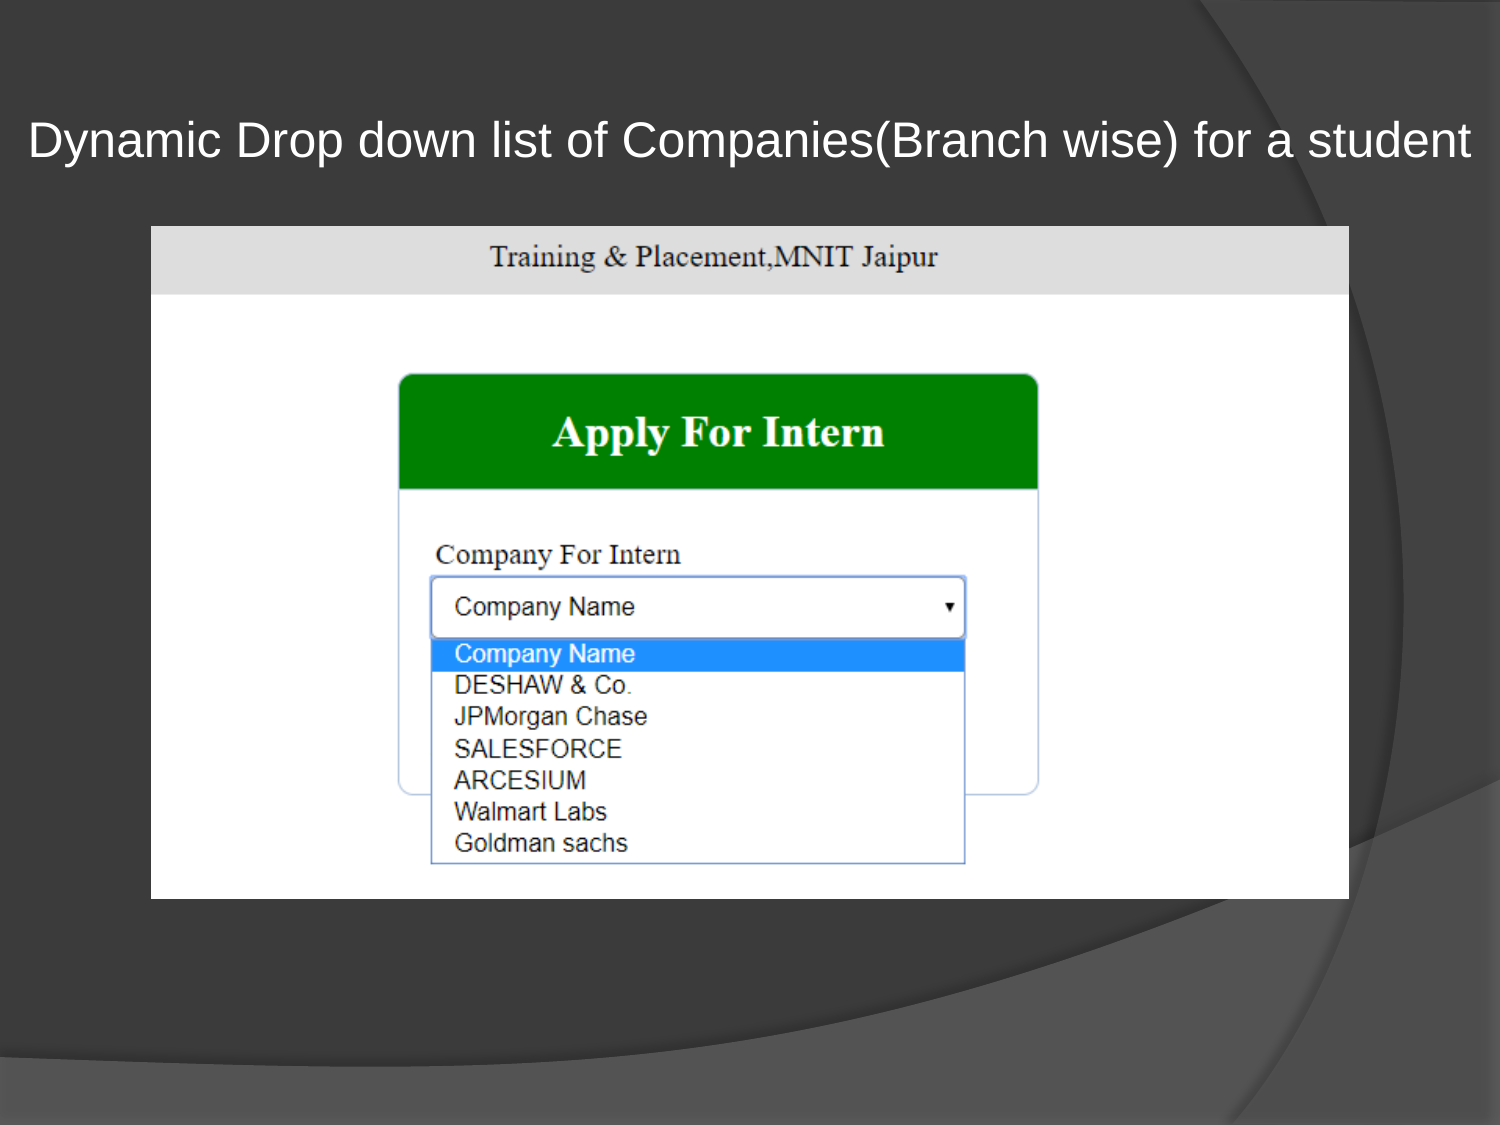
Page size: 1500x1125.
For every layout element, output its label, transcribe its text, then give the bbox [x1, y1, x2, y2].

text_box Dynamic Drop down list of Companies(Branch wise) for a student [0, 99, 1500, 175]
picture [151, 226, 1349, 899]
